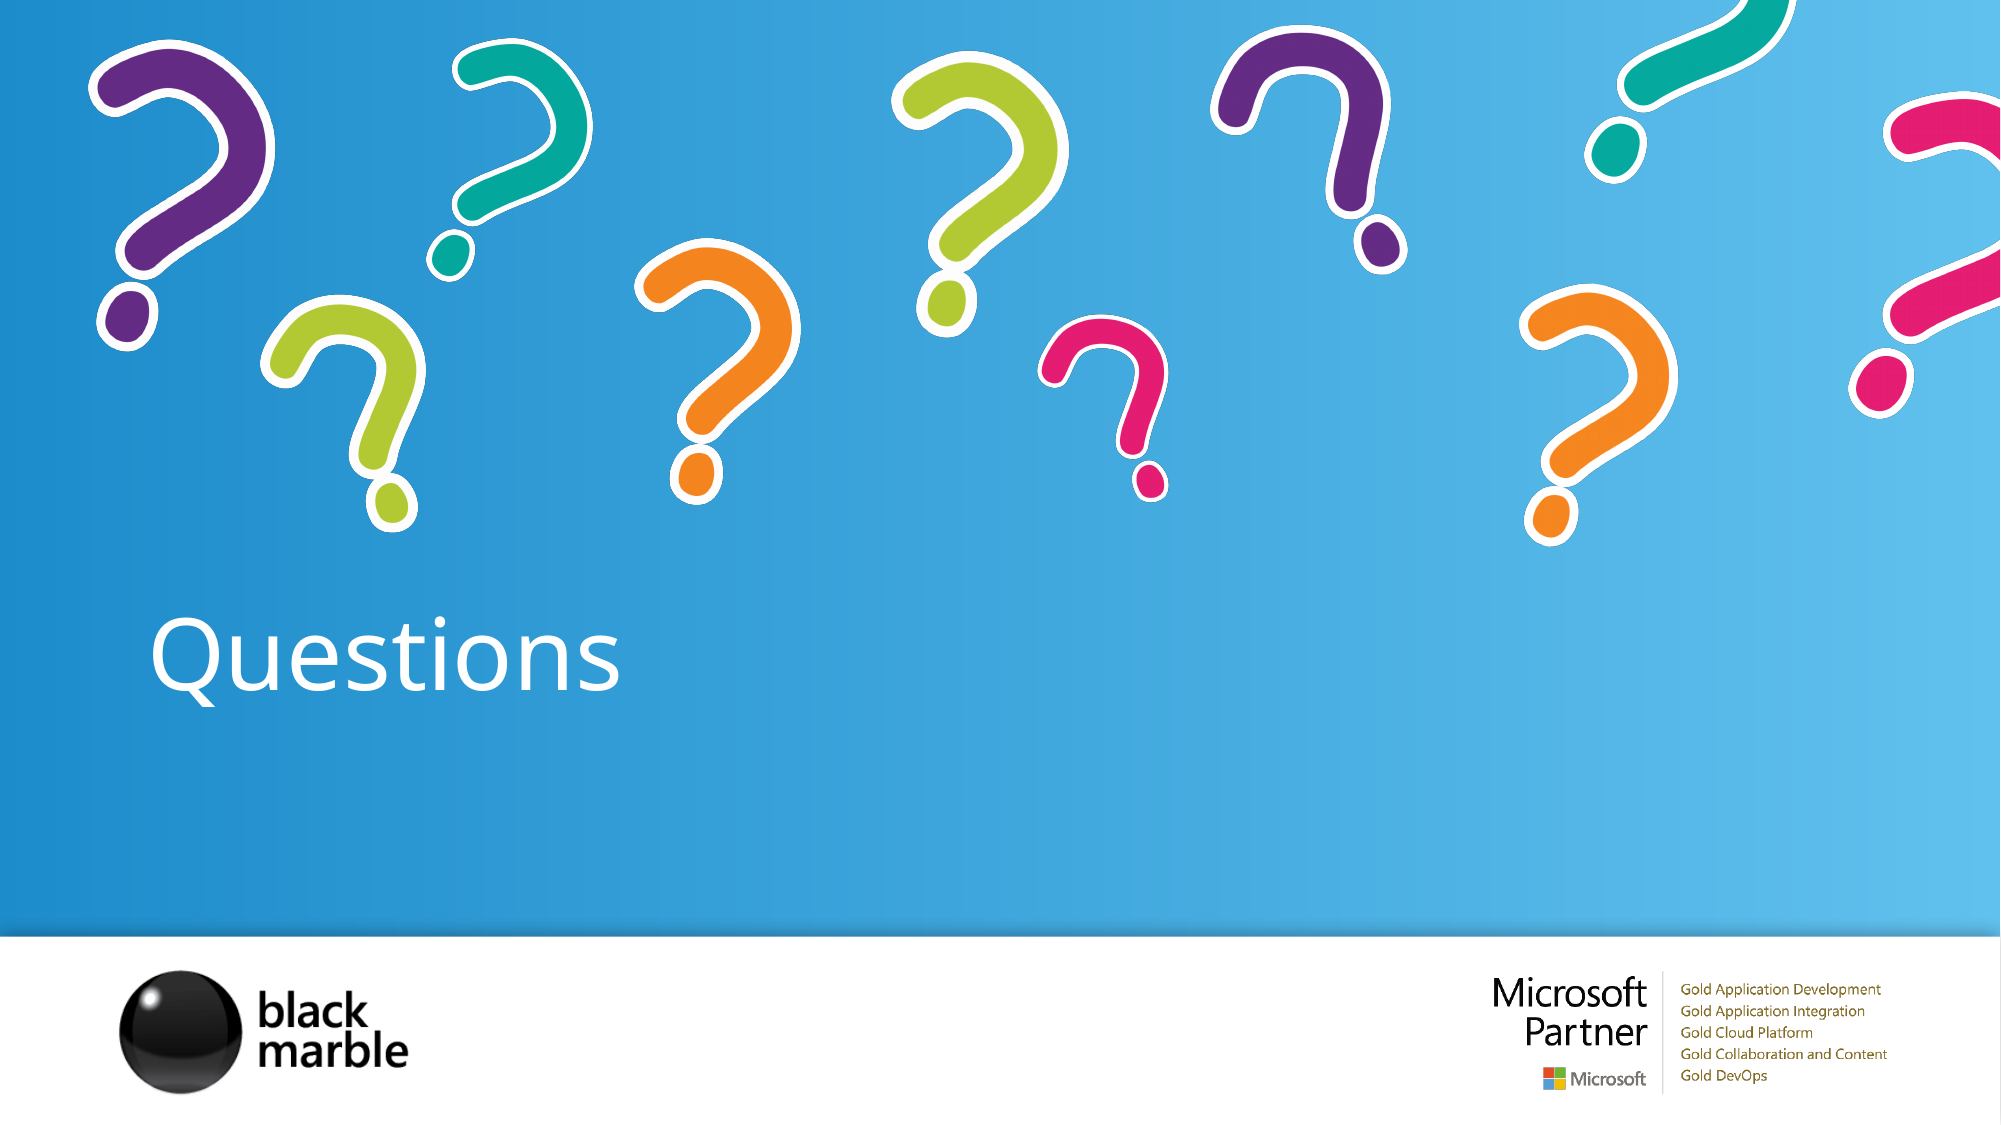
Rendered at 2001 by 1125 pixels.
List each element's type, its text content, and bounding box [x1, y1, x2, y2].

picture [1196, 7, 1427, 303]
picture [1494, 971, 1887, 1094]
picture [1584, 0, 1798, 184]
picture [0, 4, 312, 371]
picture [1012, 286, 1239, 482]
picture [426, 38, 593, 282]
picture [103, 962, 409, 1101]
picture [634, 18, 1101, 482]
title Questions [132, 482, 1633, 720]
picture [1848, 91, 2001, 419]
picture [1494, 274, 1691, 562]
picture [260, 294, 426, 482]
